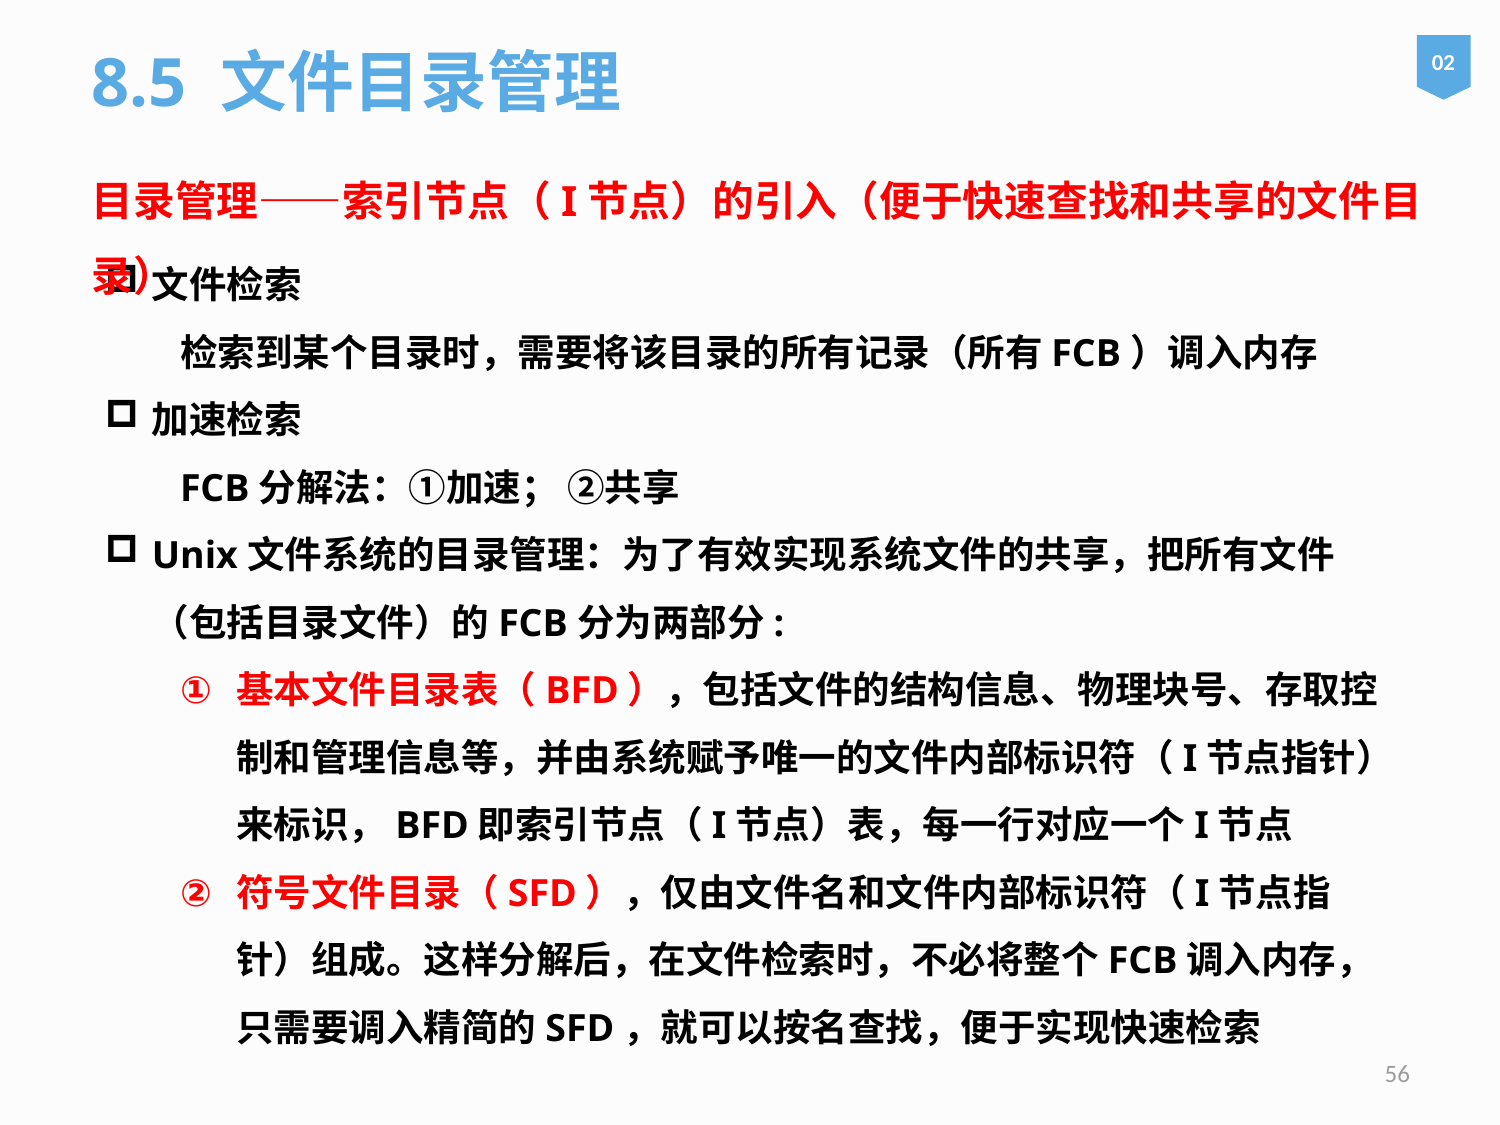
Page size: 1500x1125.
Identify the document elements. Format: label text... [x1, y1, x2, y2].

text_box 文件检索 检索到某个目录时，需要将该目录的所有记录（所有FCB）调入内存 加速检索 FCB分解法：①加速； ②共享 Unix文件系统的目录管理：为了有效实现系统文件的共享，把所有文件（包括目录文件）的FCB分为两部分: 基本文件目录表（BFD），包括文件的结构信息、物理块号、存取控制和管理信息等，并由系统赋予唯一的文件内部标识符（I节点指针）来标识，BFD即索引节点（I节点）表，每一行对应一个I节点 符号文件目录（SFD），仅由文件名和文件内部标识符（I节点指针）组成。这样分解后，在文件检索时，不必将整个FCB调入内存，只需要调入精简的SFD，就可以按名查找，便于实现快速检索 [90, 255, 1419, 1056]
text_box 目录管理——索引节点（I节点）的引入（便于快速查找和共享的文件目录） [76, 142, 1495, 255]
text_box 8.5 文件目录管理 [76, 0, 1427, 174]
slide_number 56 [1074, 1042, 1425, 1103]
text_box 02 [1427, 33, 1473, 102]
